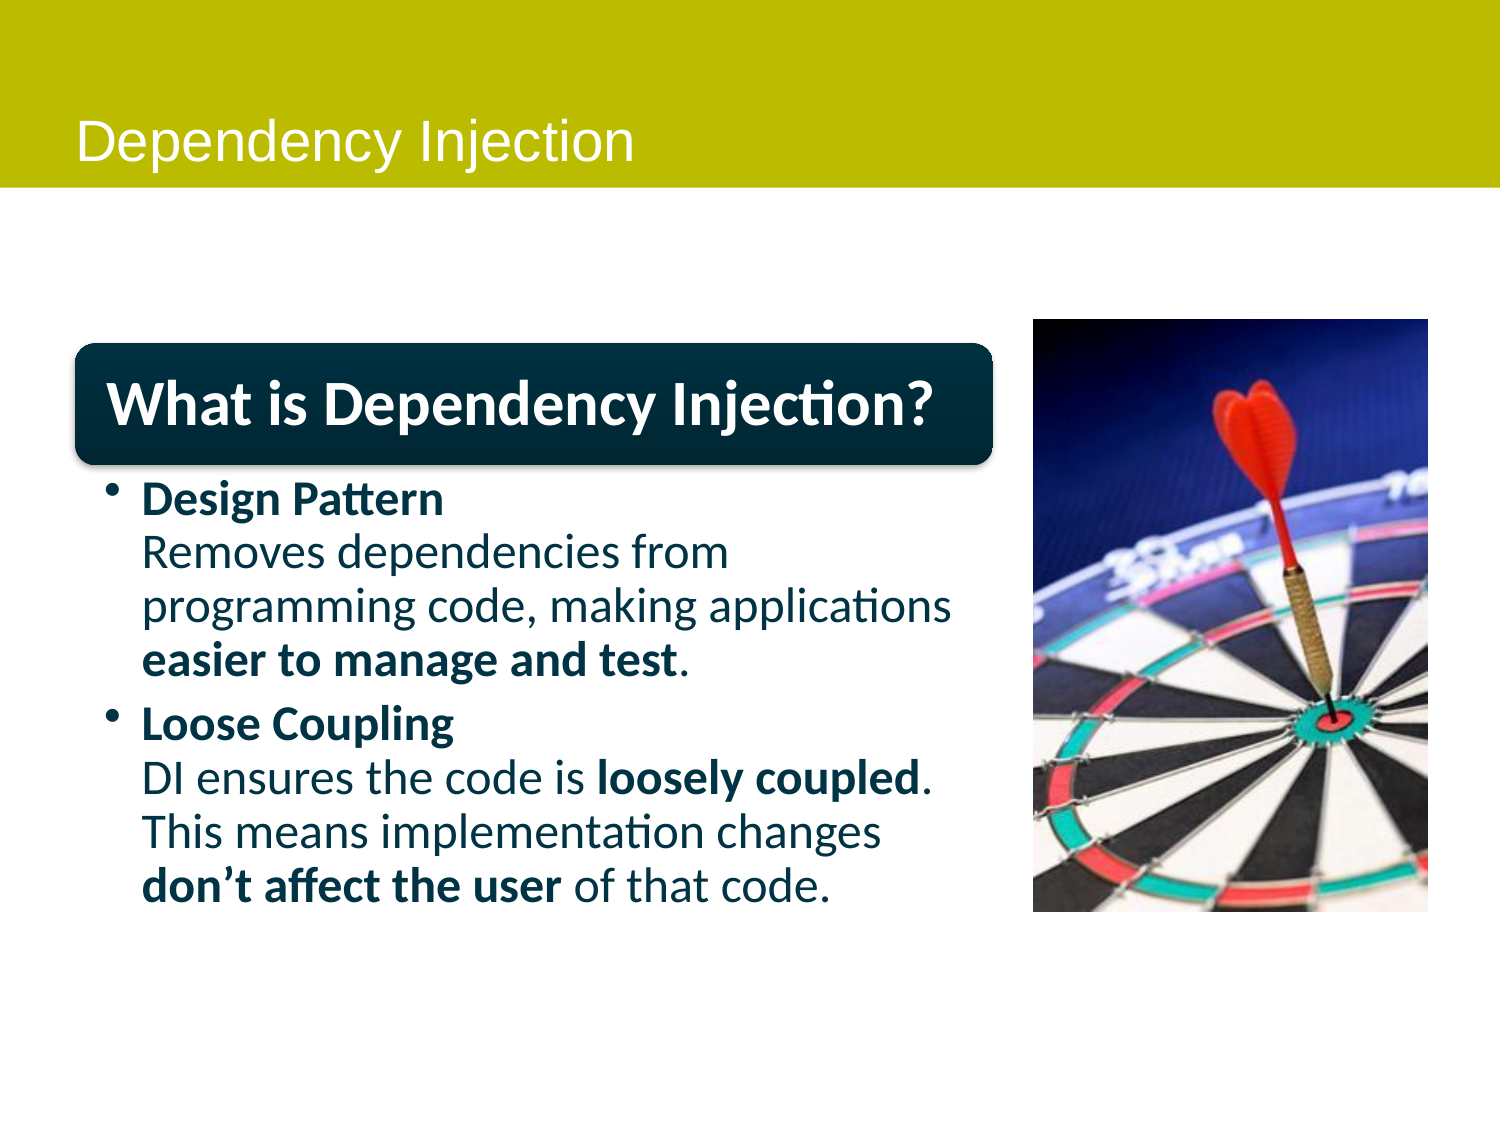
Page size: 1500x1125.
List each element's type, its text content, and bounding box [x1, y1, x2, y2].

title Dependency Injection [75, 30, 1425, 173]
picture [1033, 319, 1428, 912]
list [74, 269, 994, 1013]
